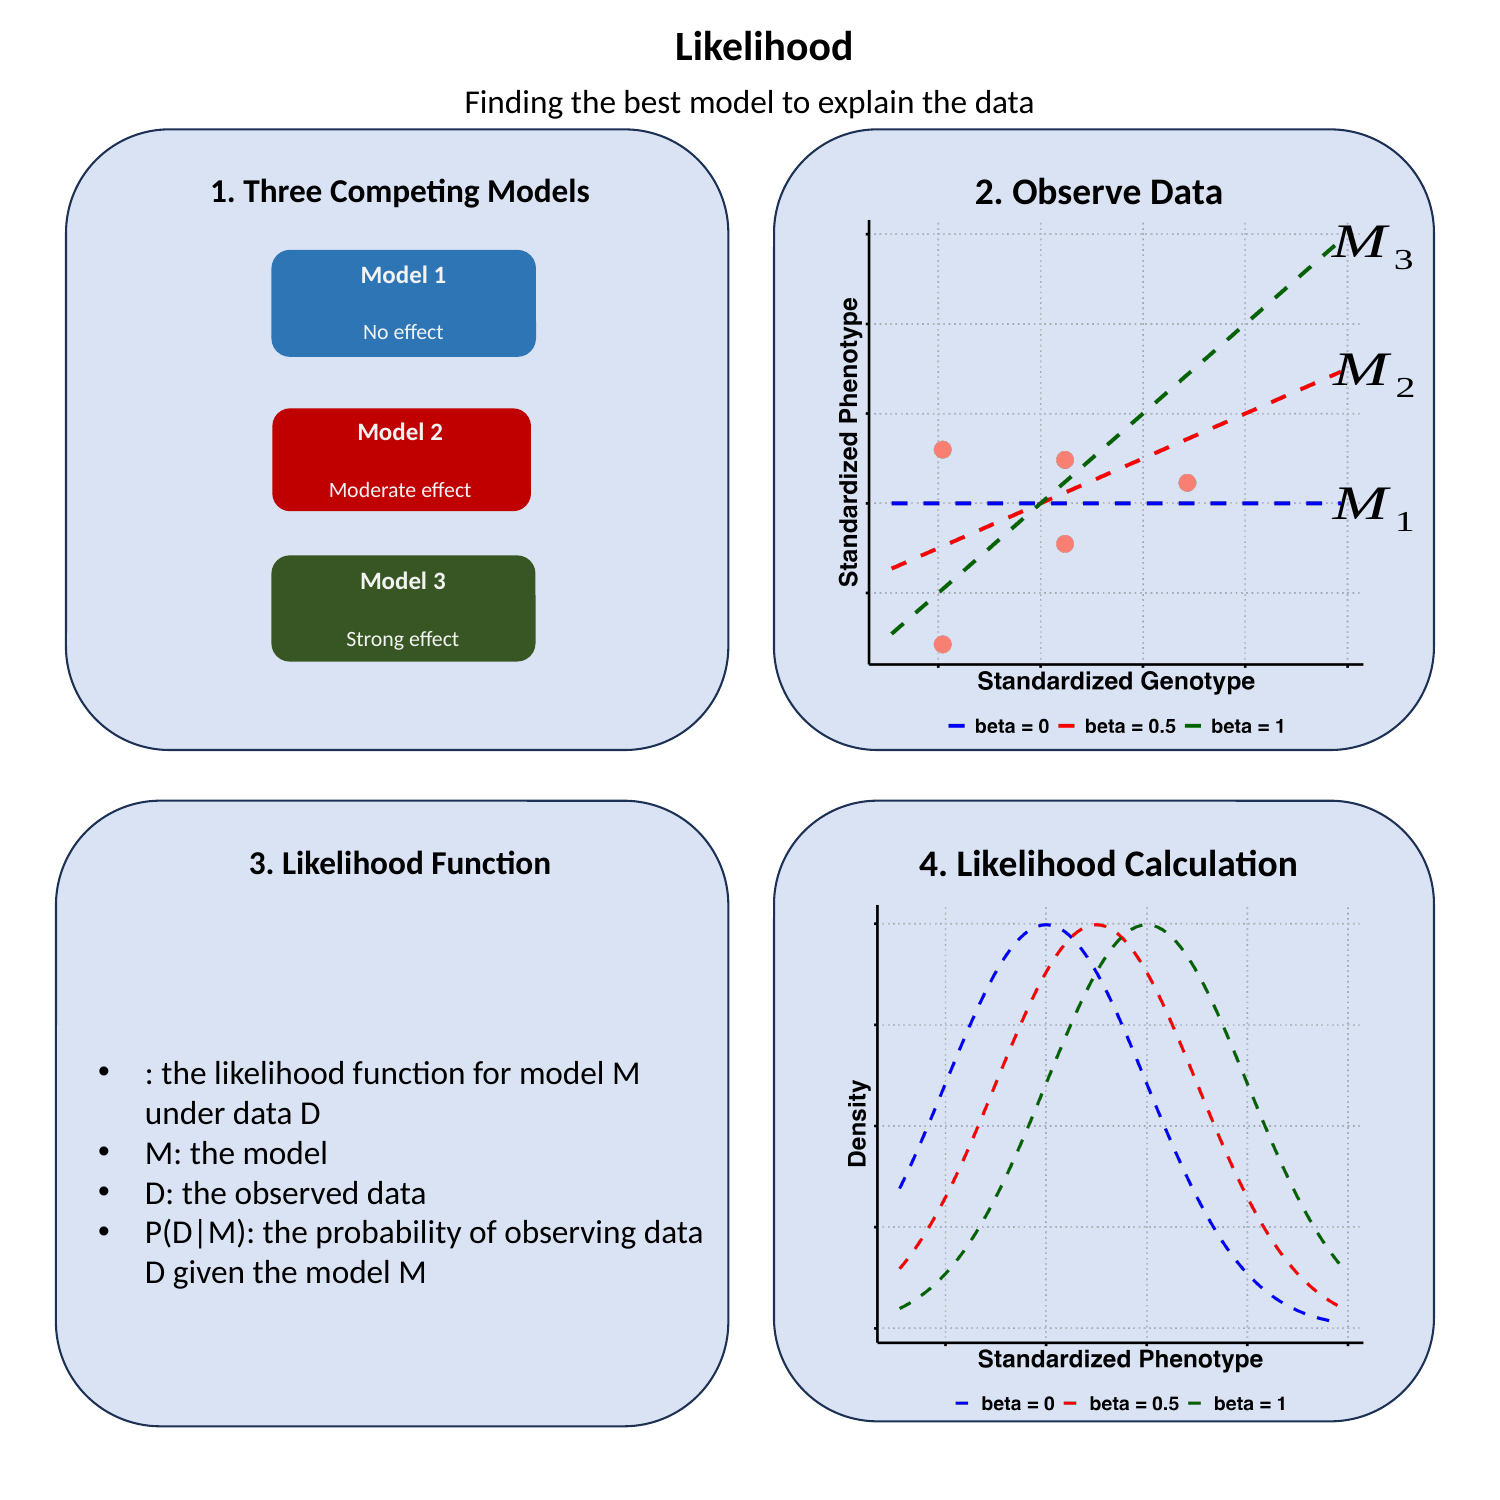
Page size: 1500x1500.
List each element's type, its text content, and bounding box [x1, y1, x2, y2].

text_box [802, 128, 1406, 160]
text_box [802, 799, 1406, 831]
text_box [1370, 220, 1436, 744]
text_box 3. Likelihood Function [33, 833, 741, 888]
text_box [272, 408, 531, 512]
text_box [54, 888, 730, 1428]
text_box [83, 799, 701, 833]
picture [832, 213, 1370, 750]
text_box 1. Three Competing Models [33, 162, 731, 217]
text_box 2. Observe Data [731, 160, 1467, 220]
text_box [64, 217, 730, 752]
picture [840, 898, 1370, 1427]
text_box [772, 892, 1436, 1416]
text_box Likelihood [397, 11, 1132, 72]
text_box [92, 128, 702, 162]
text_box 4. Likelihood Calculation [741, 831, 1476, 892]
text_box [772, 220, 832, 741]
text_box [271, 249, 537, 357]
text_box Finding the best model to explain the data [94, 72, 1406, 128]
text_box [271, 555, 536, 662]
